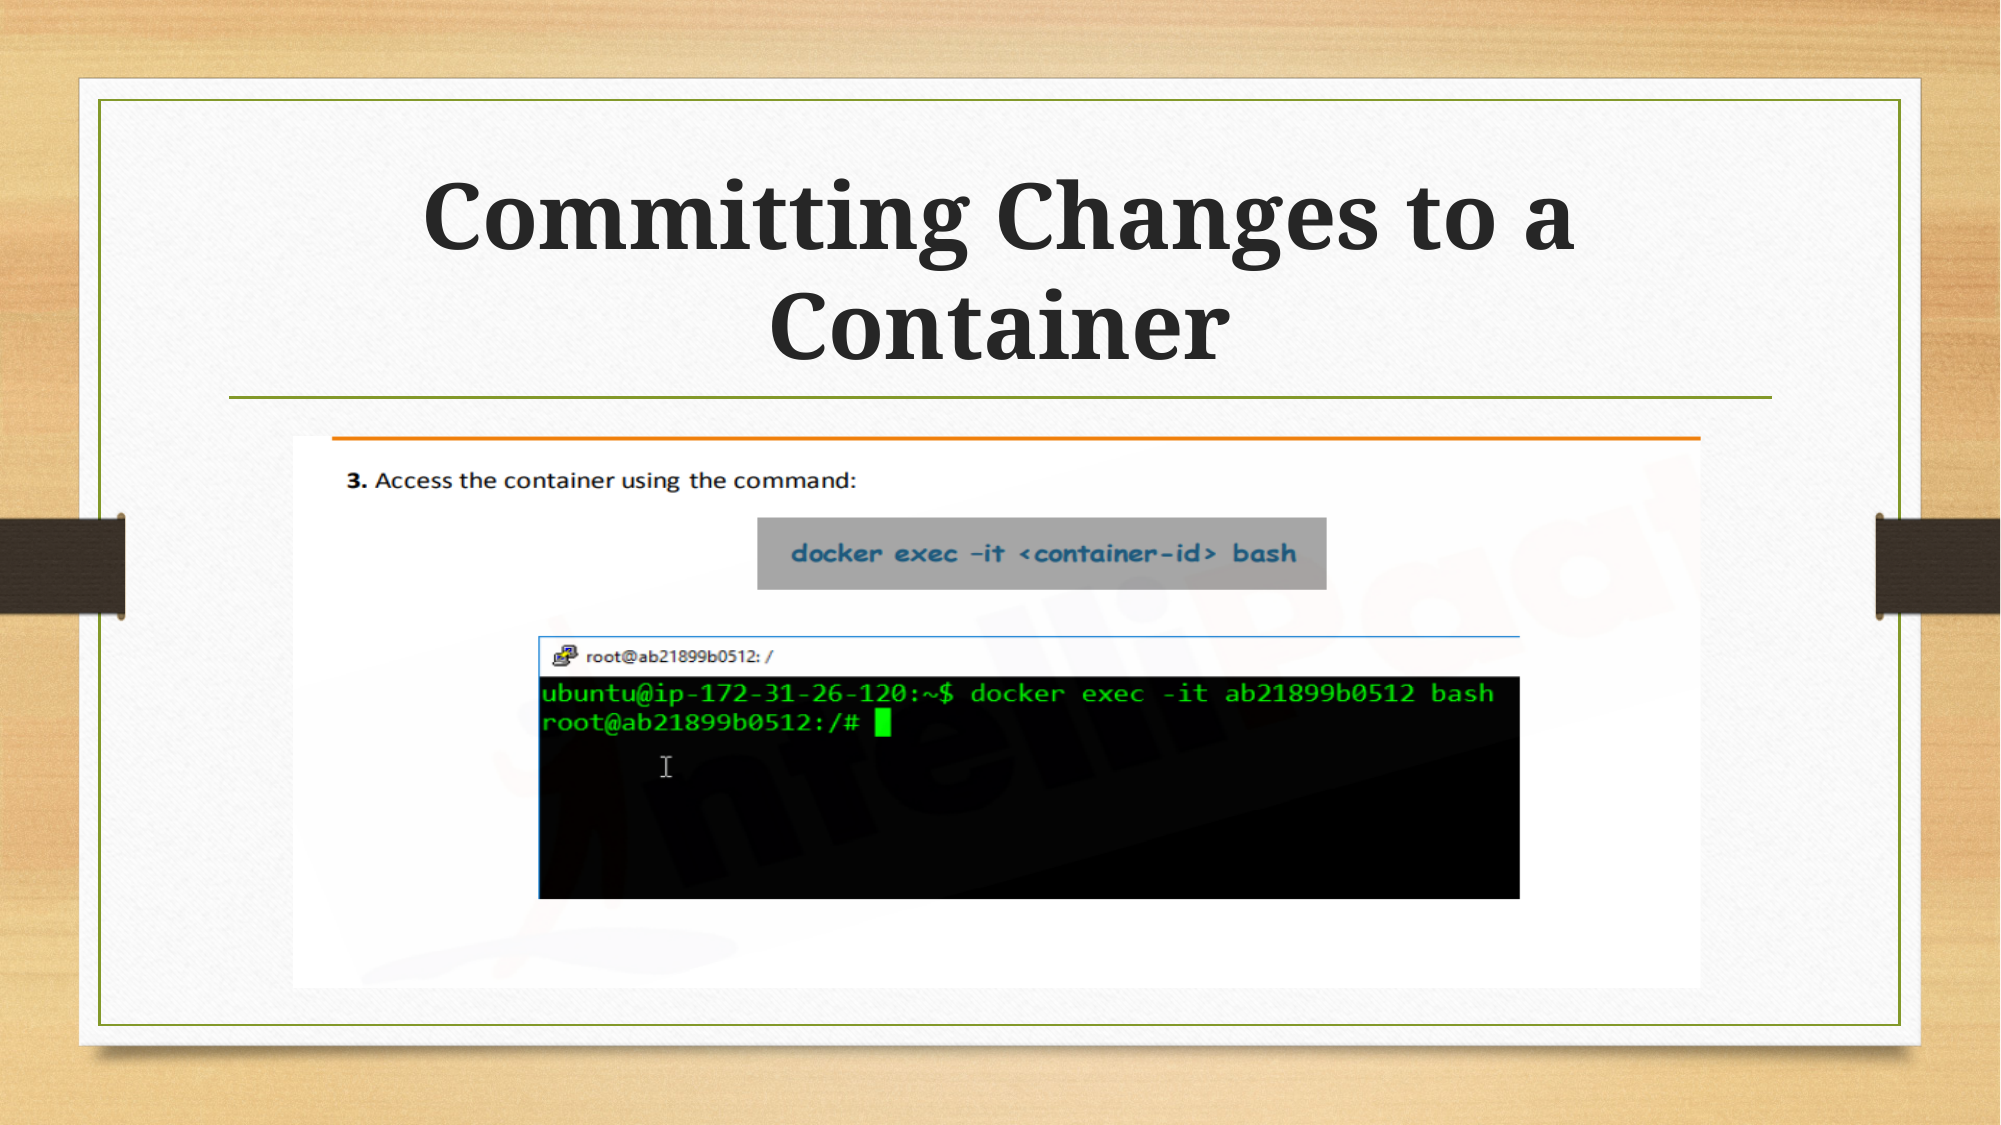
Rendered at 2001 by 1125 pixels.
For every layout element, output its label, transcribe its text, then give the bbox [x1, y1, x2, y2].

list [292, 435, 1701, 988]
picture [0, 0, 2001, 1125]
title Committing Changes to a Container [212, 161, 1788, 375]
